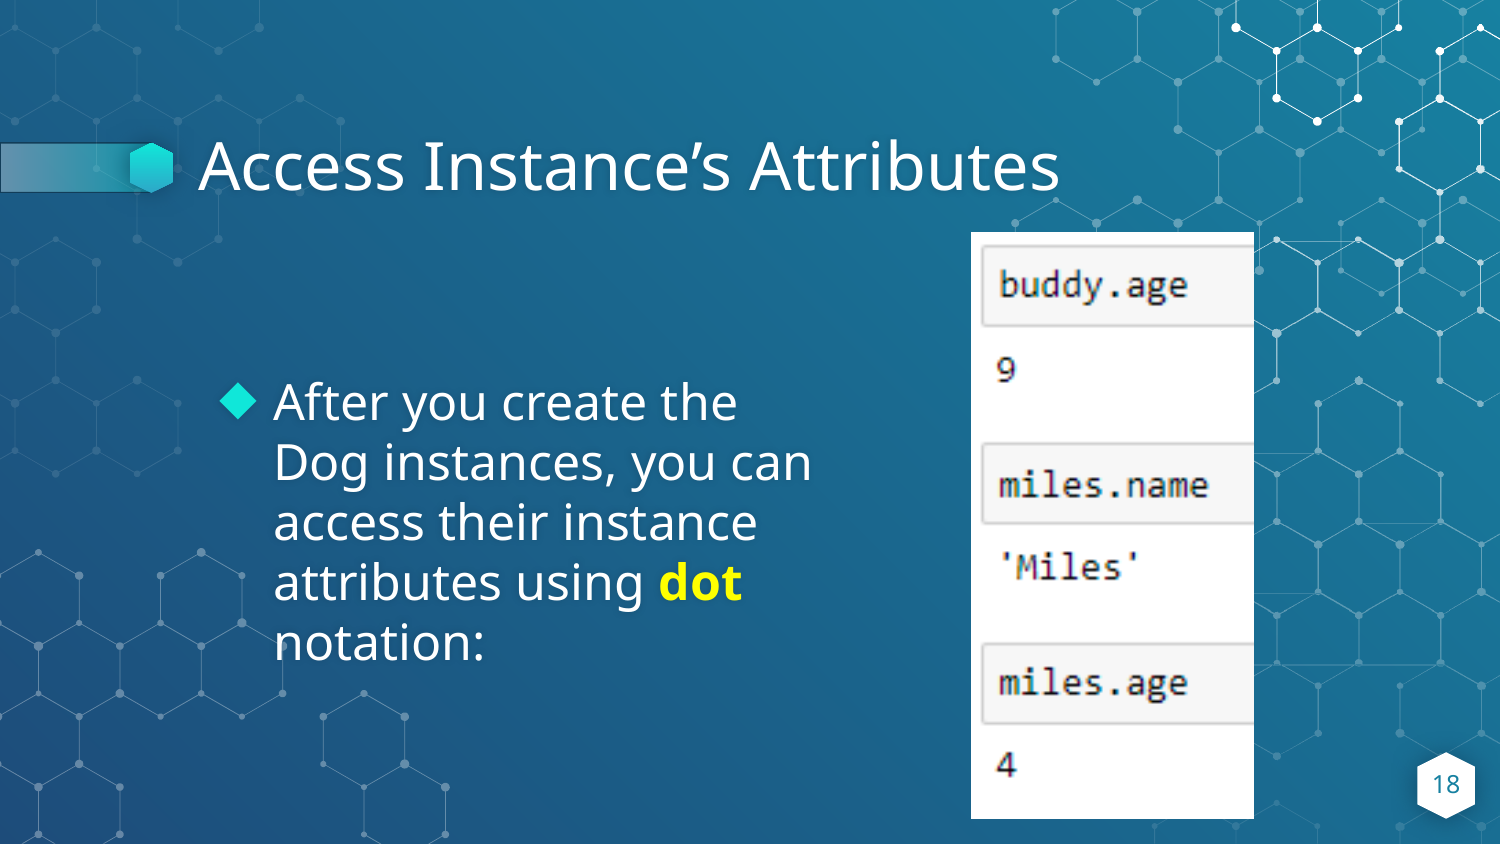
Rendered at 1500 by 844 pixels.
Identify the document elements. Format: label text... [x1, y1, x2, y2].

title Access Instance’s Attributes [198, 140, 1302, 198]
slide_number 18 [1417, 752, 1475, 819]
list After you create the Dog instances, you can access their instance attributes using dot notation: [198, 370, 821, 733]
picture [971, 232, 1255, 819]
